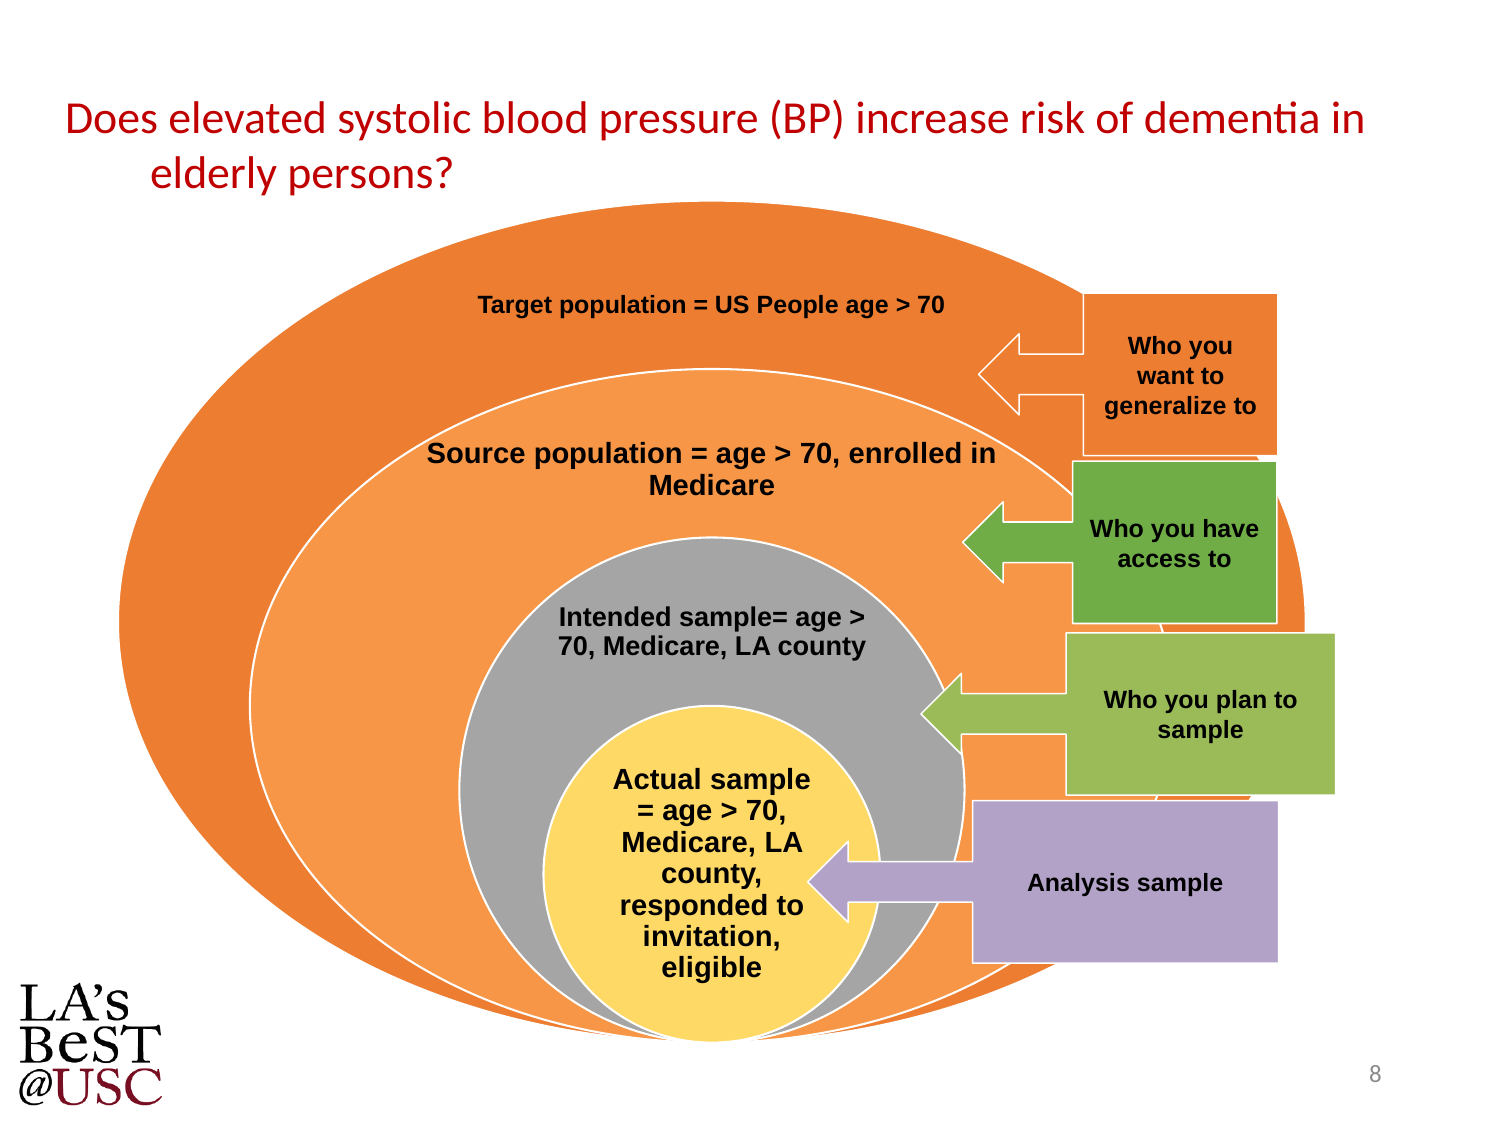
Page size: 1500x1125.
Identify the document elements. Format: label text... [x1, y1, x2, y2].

text_box Analysis sample [1189, 800, 1280, 964]
picture [15, 977, 168, 1111]
title Does elevated systolic blood pressure (BP) increase risk of dementia in elderly persons? [50, 33, 1439, 252]
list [234, 200, 1189, 1043]
text_box Who you have access to [1189, 460, 1278, 625]
slide_number 8 [1059, 1042, 1397, 1103]
text_box Who you plan to sample [1189, 632, 1337, 796]
text_box Who you want to generalize to [1189, 291, 1280, 458]
